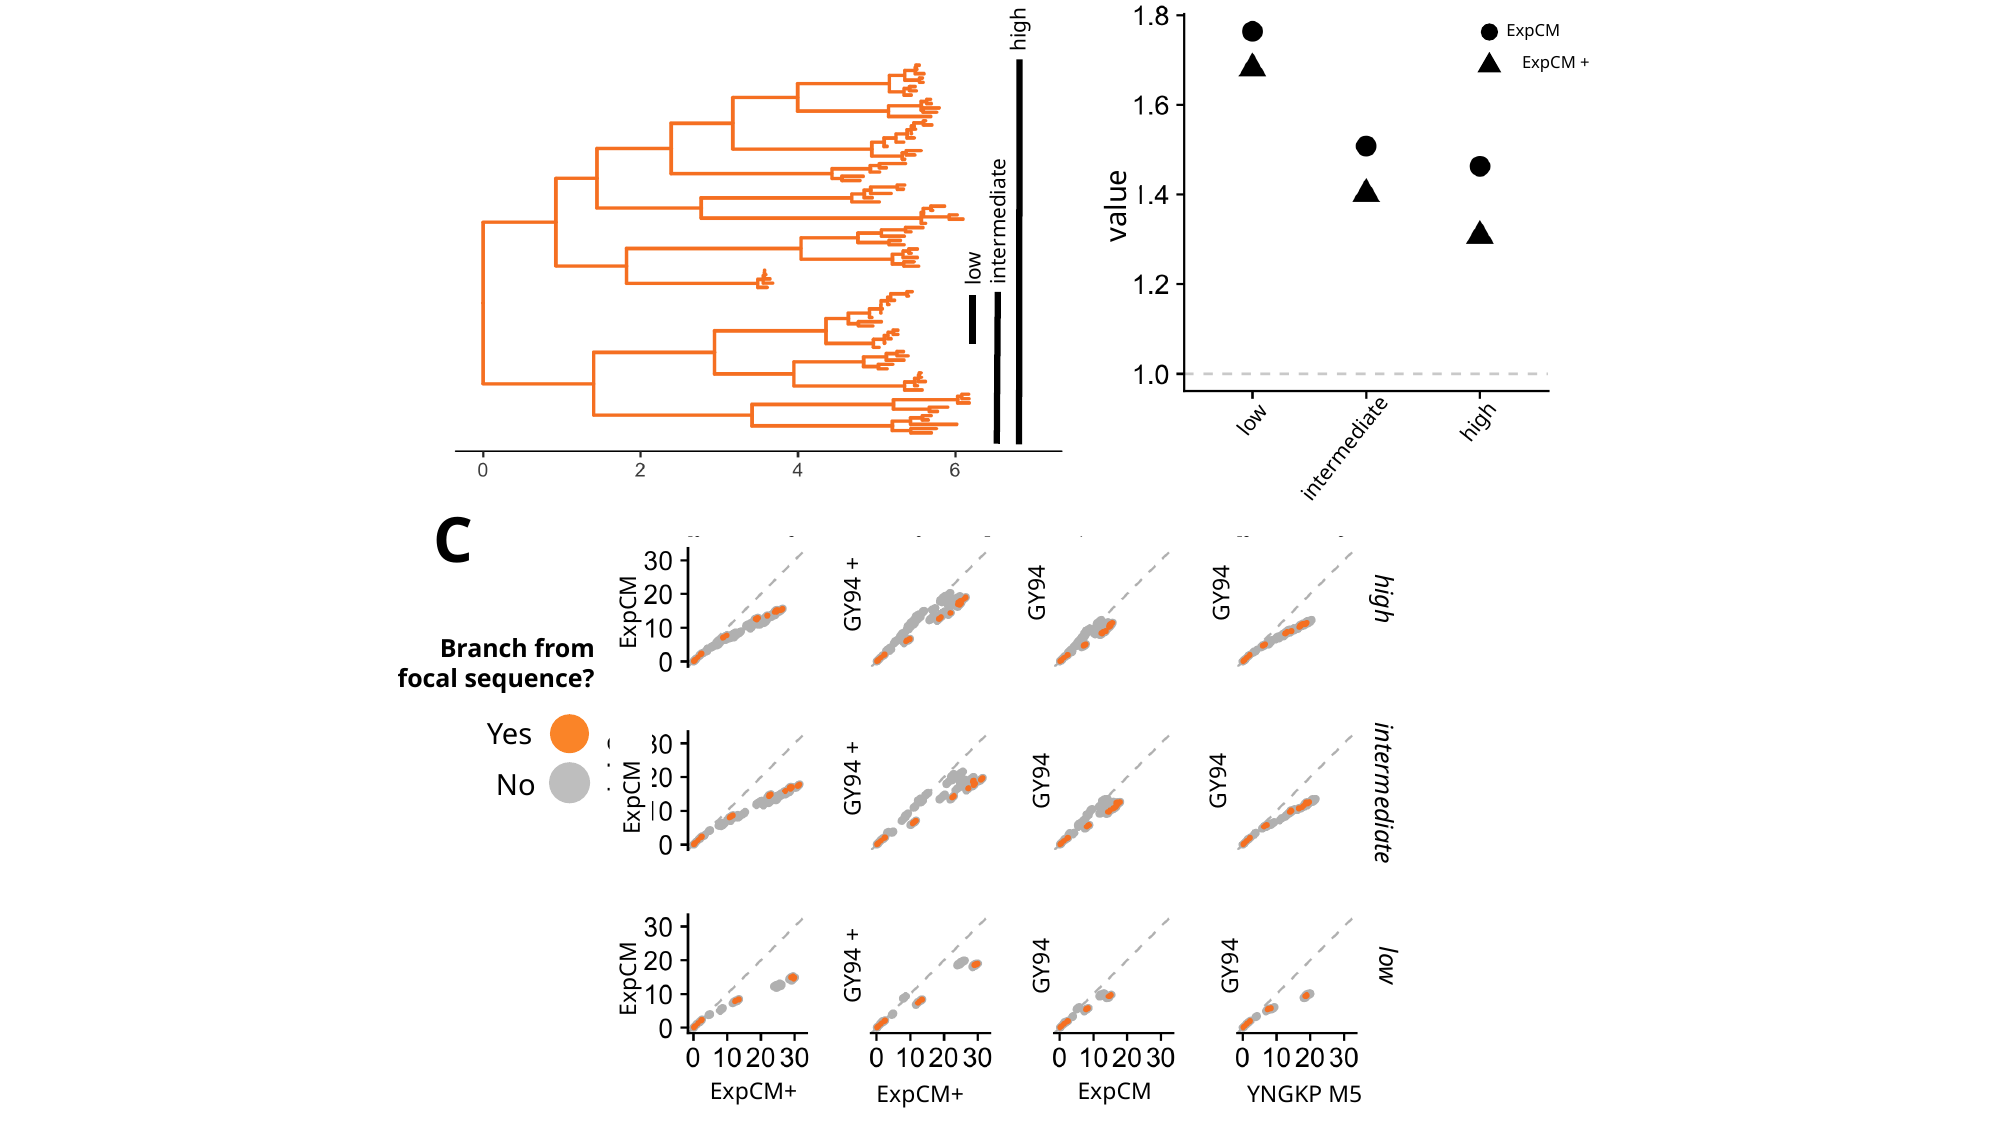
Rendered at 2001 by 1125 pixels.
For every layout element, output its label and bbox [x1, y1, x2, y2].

text_box [370, 0, 1618, 1125]
